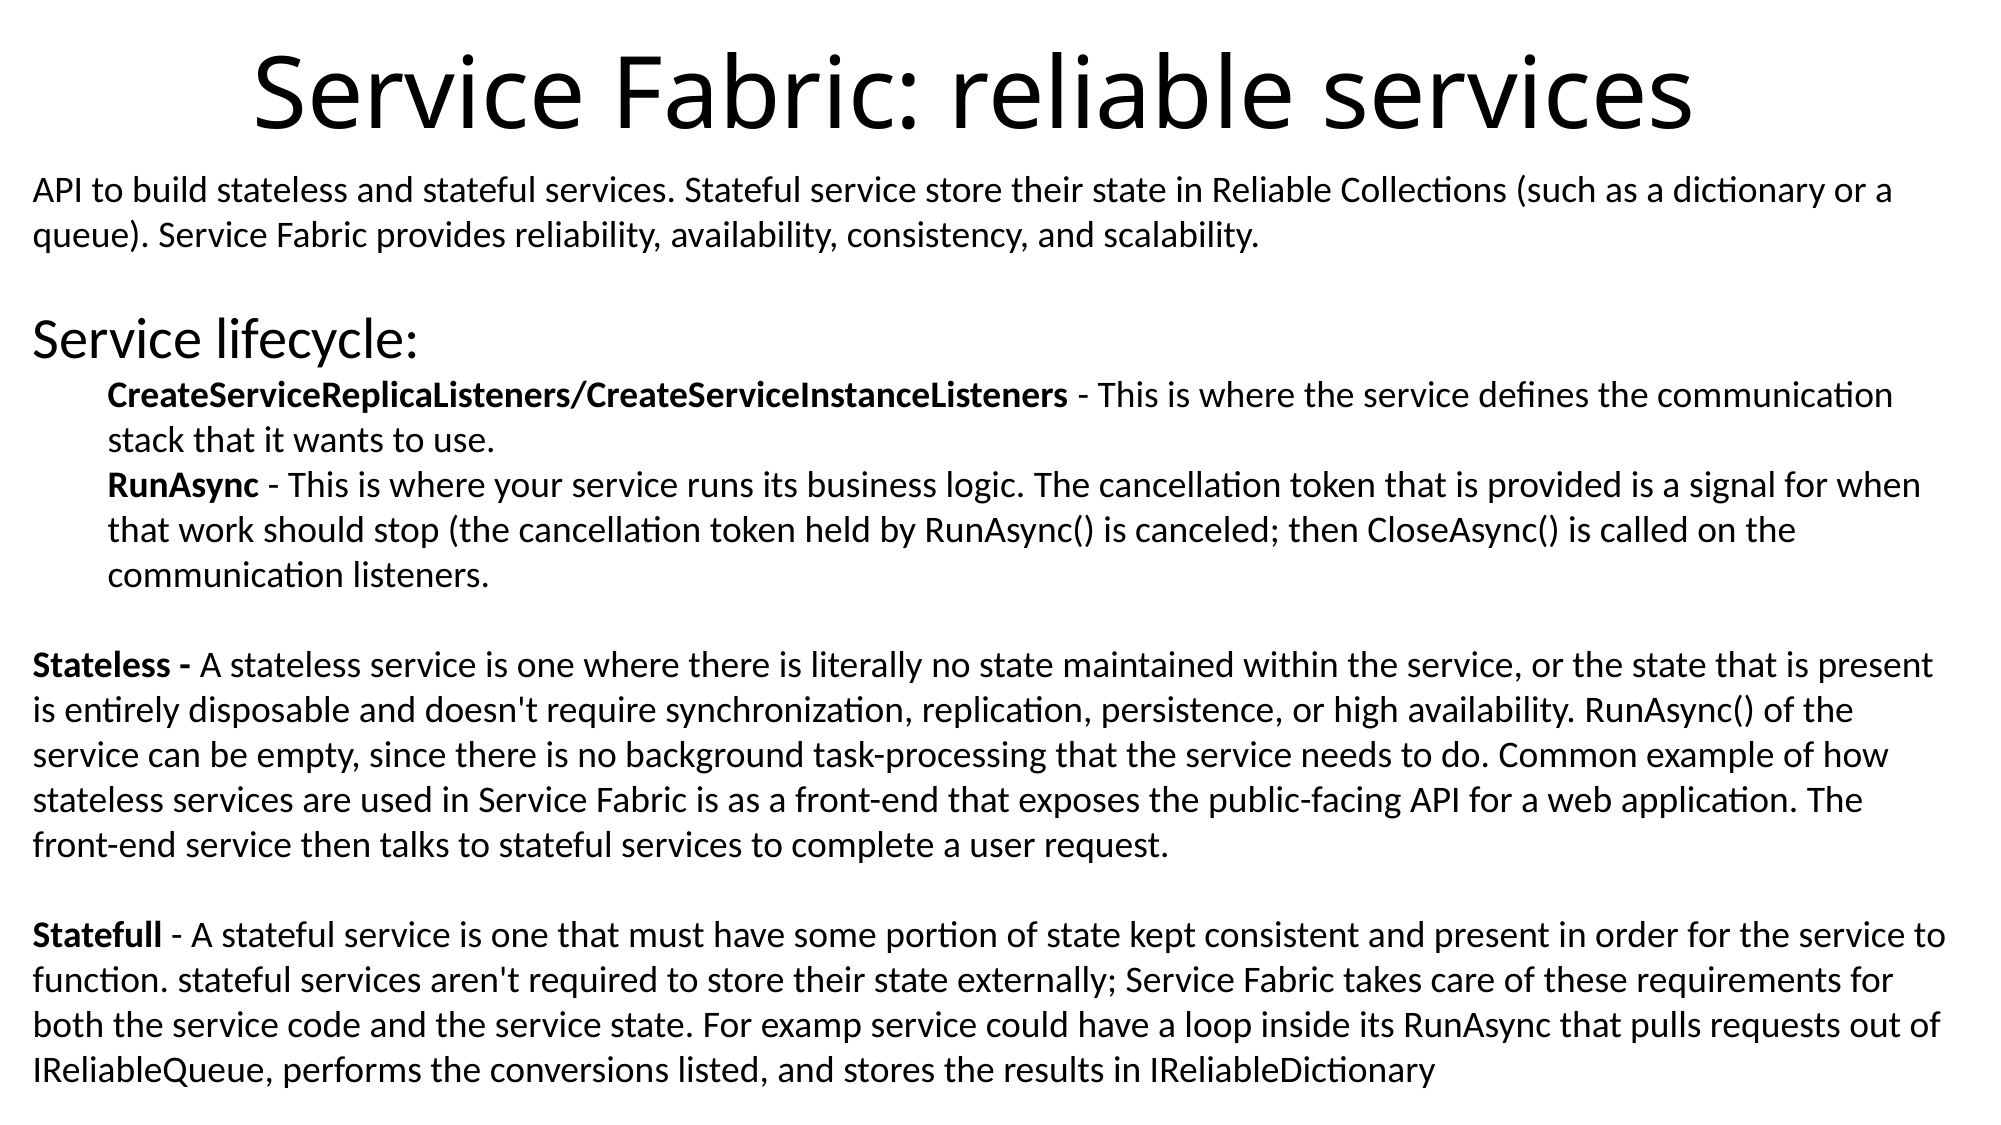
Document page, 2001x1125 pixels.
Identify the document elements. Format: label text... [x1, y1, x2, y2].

title Service Fabric: reliable services [104, 66, 1845, 157]
text_box API to build stateless and stateful services. Stateful service store their state in Reliable Collections (such as a dictionary or a queue). Service Fabric provides reliability, availability, consistency, and scalability. Service lifecycle: CreateServiceReplicaListeners/CreateServiceInstanceListeners - This is where the service defines the communication stack that it wants to use. RunAsync - This is where your service runs its business logic. The cancellation token that is provided is a signal for when that work should stop (the cancellation token held by RunAsync() is canceled; then CloseAsync() is called on the communication listeners. Stateless - A stateless service is one where there is literally no state maintained within the service, or the state that is present is entirely disposable and doesn't require synchronization, replication, persistence, or high availability. RunAsync() of the service can be empty, since there is no background task-processing that the service needs to do. Common example of how stateless services are used in Service Fabric is as a front-end that exposes the public-facing API for a web application. The front-end service then talks to stateful services to complete a user request. Statefull - A stateful service is one that must have some portion of state kept consistent and present in order for the service to function. stateful services aren't required to store their state externally; Service Fabric takes care of these requirements for both the service code and the service state. For examp service could have a loop inside its RunAsync that pulls requests out of IReliableQueue, performs the conversions listed, and stores the results in IReliableDictionary [18, 157, 1970, 1098]
